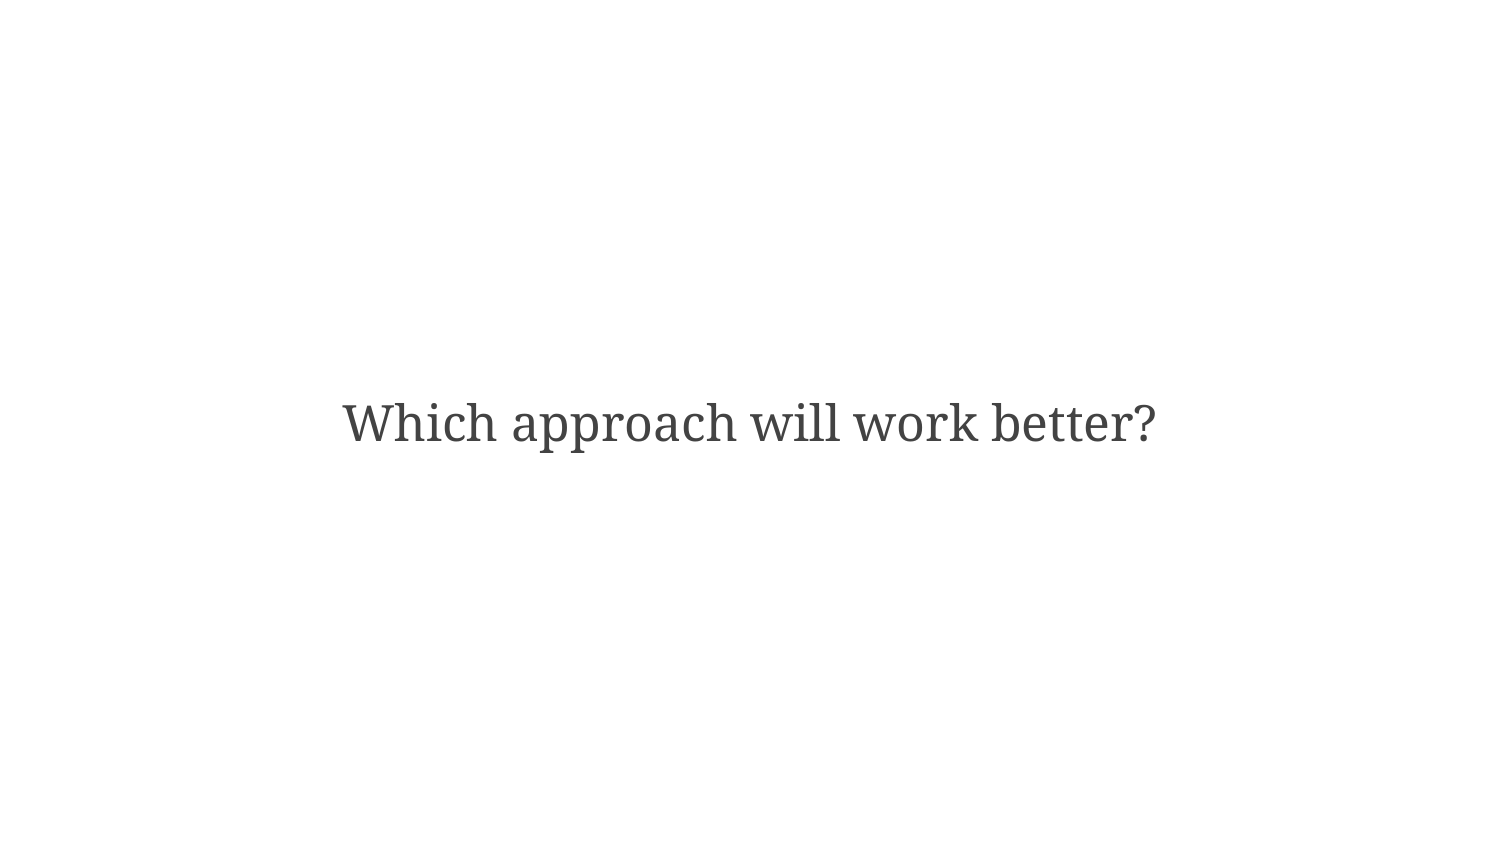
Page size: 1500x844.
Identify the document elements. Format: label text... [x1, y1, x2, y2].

text_box Which approach will work better? [264, 329, 1236, 514]
